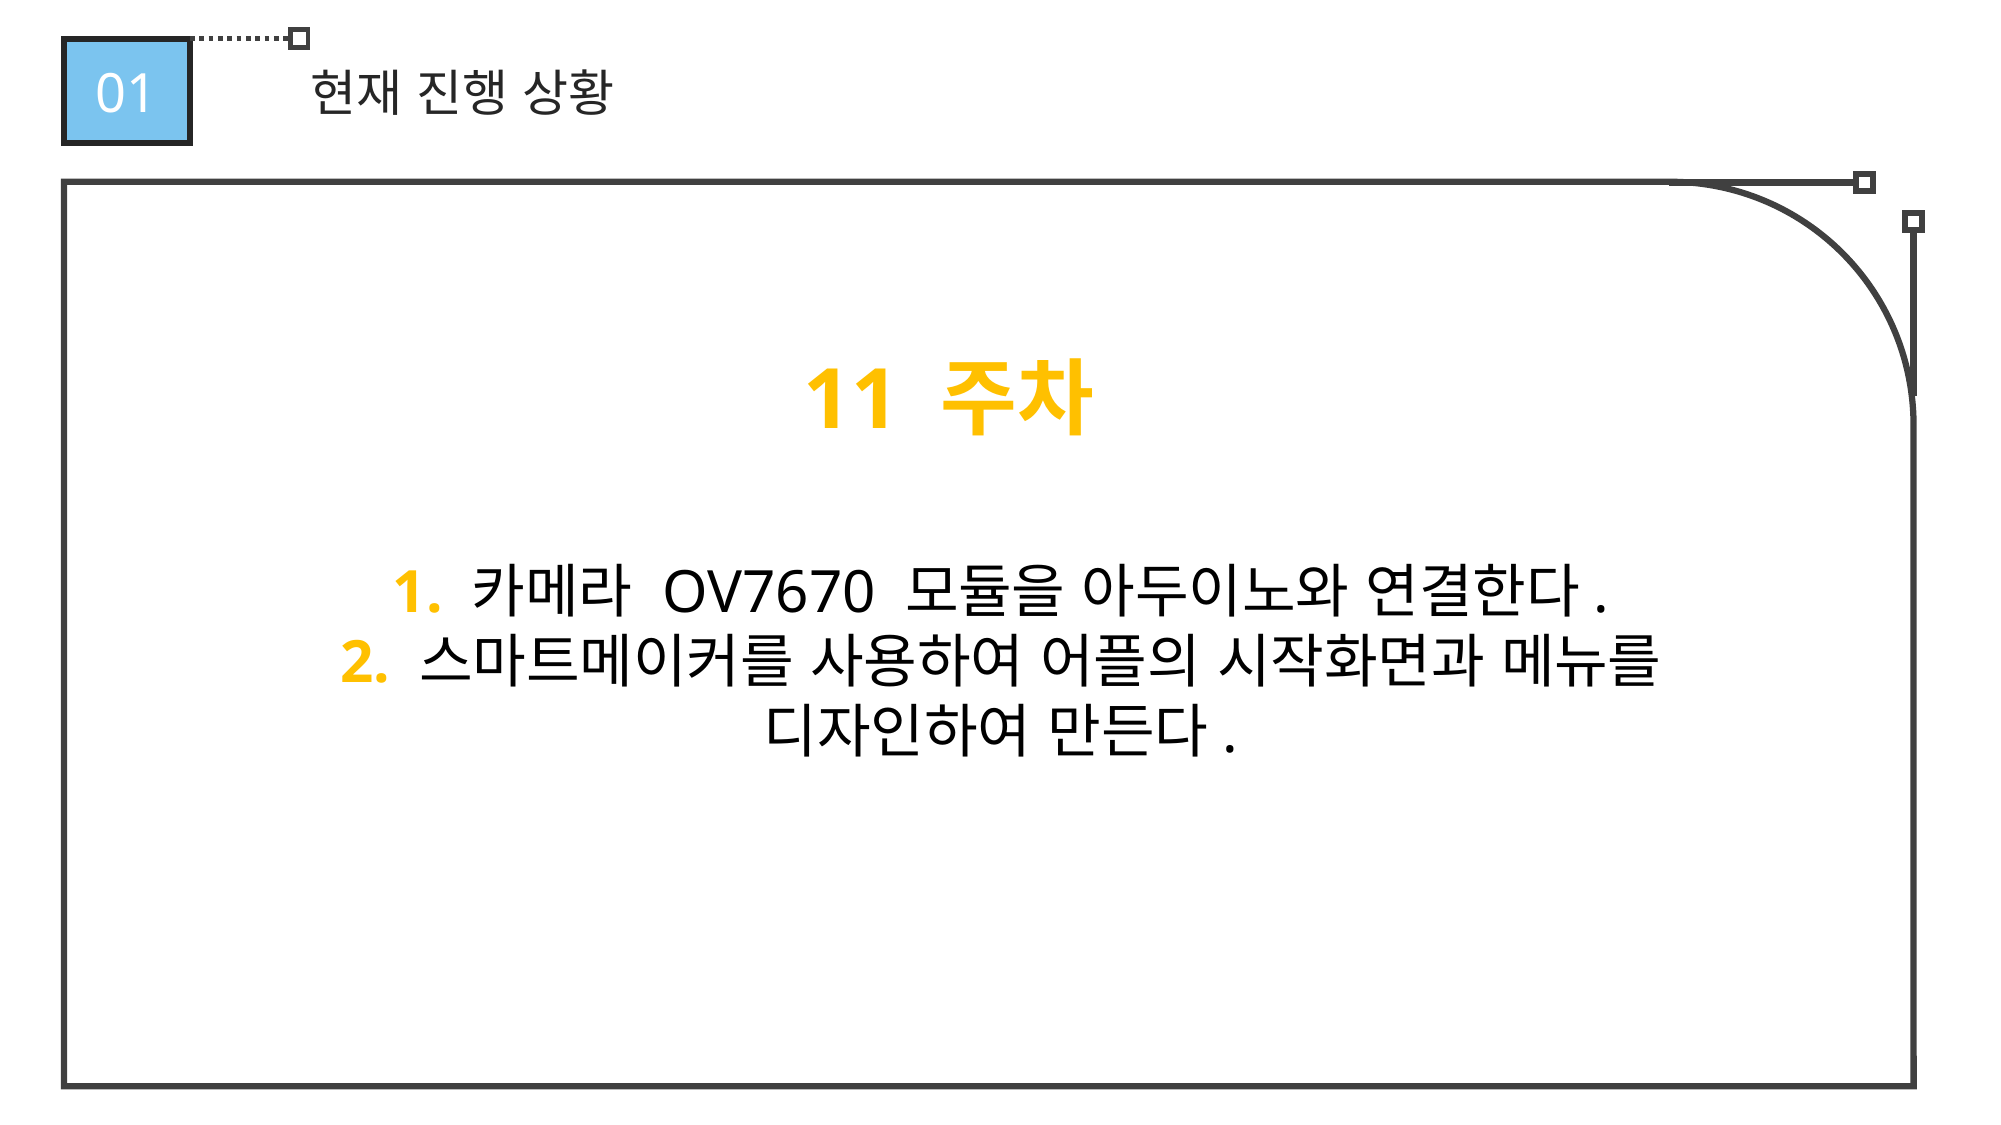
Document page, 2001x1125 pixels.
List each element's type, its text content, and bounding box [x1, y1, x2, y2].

text_box 현재 진행 상황 [308, 54, 630, 129]
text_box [63, 29, 308, 144]
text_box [64, 174, 1923, 1087]
